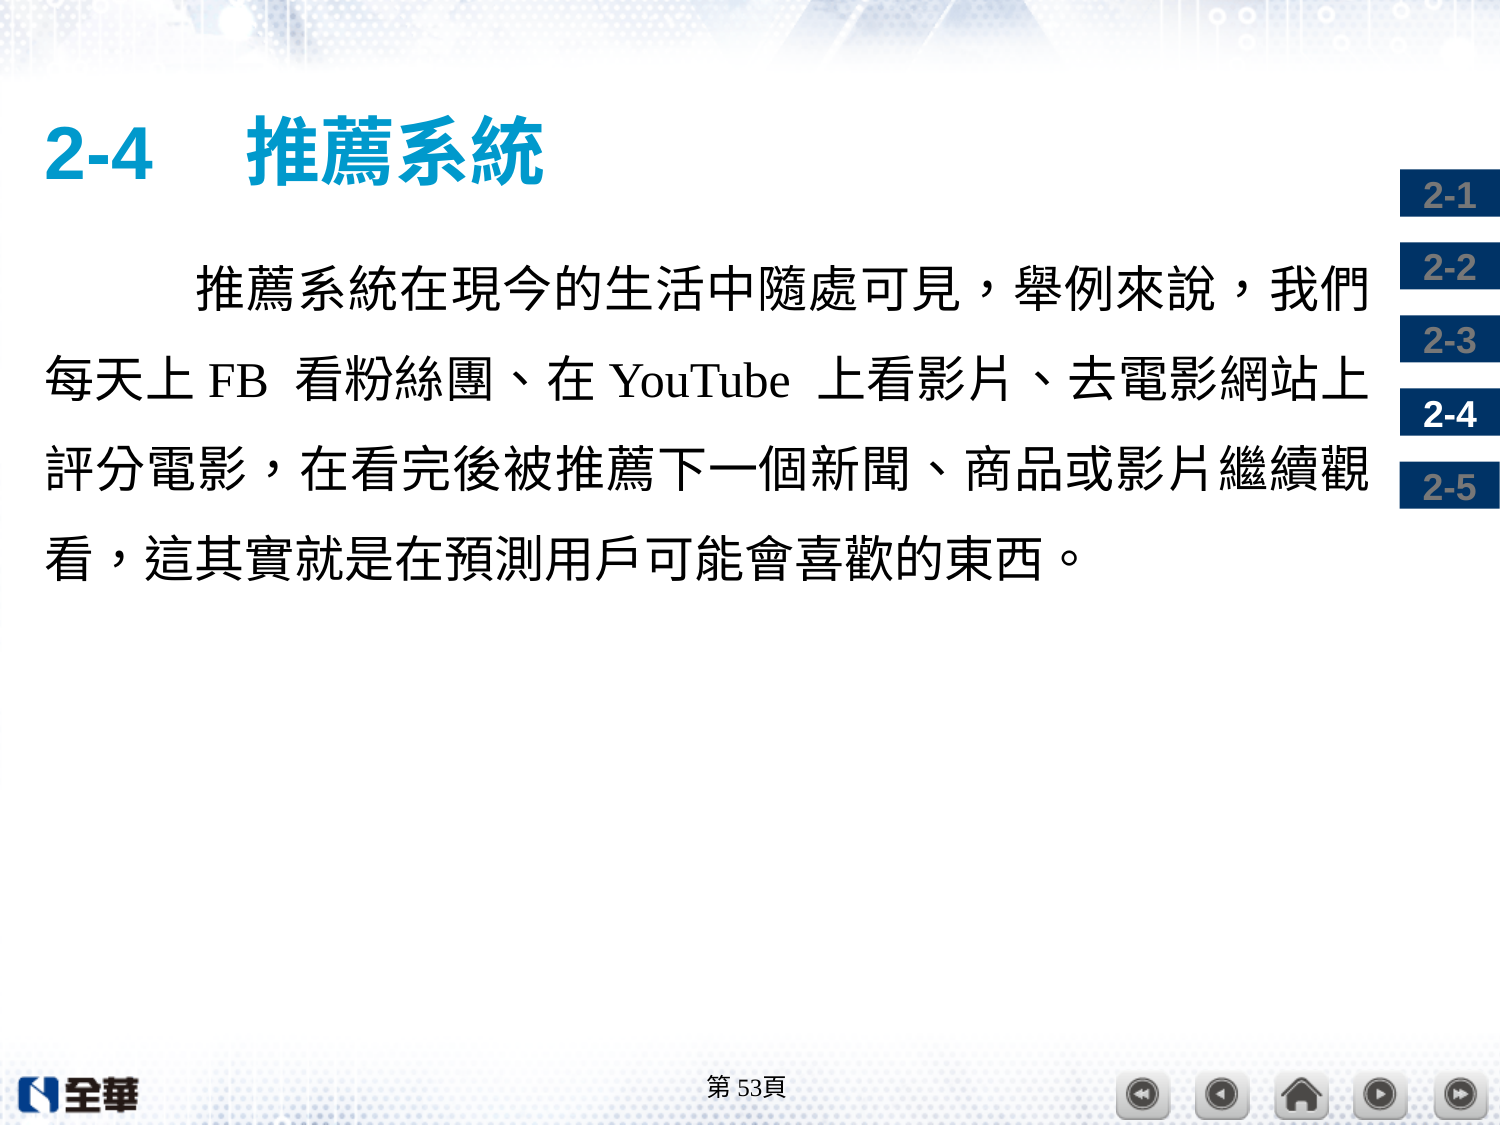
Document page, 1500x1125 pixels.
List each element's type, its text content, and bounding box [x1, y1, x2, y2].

title 2-4 推薦系統 [29, 89, 1386, 209]
picture [0, 0, 1500, 1125]
list 推薦系統在現今的生活中隨處可見，舉例來說，我們每天上FB 看粉絲團、在YouTube 上看影片、去電影網站上評分電影，在看完後被推薦下一個新聞、商品或影片繼續觀看，這其實就是在預測用戶可能會喜歡的東西。 [29, 219, 1386, 1048]
